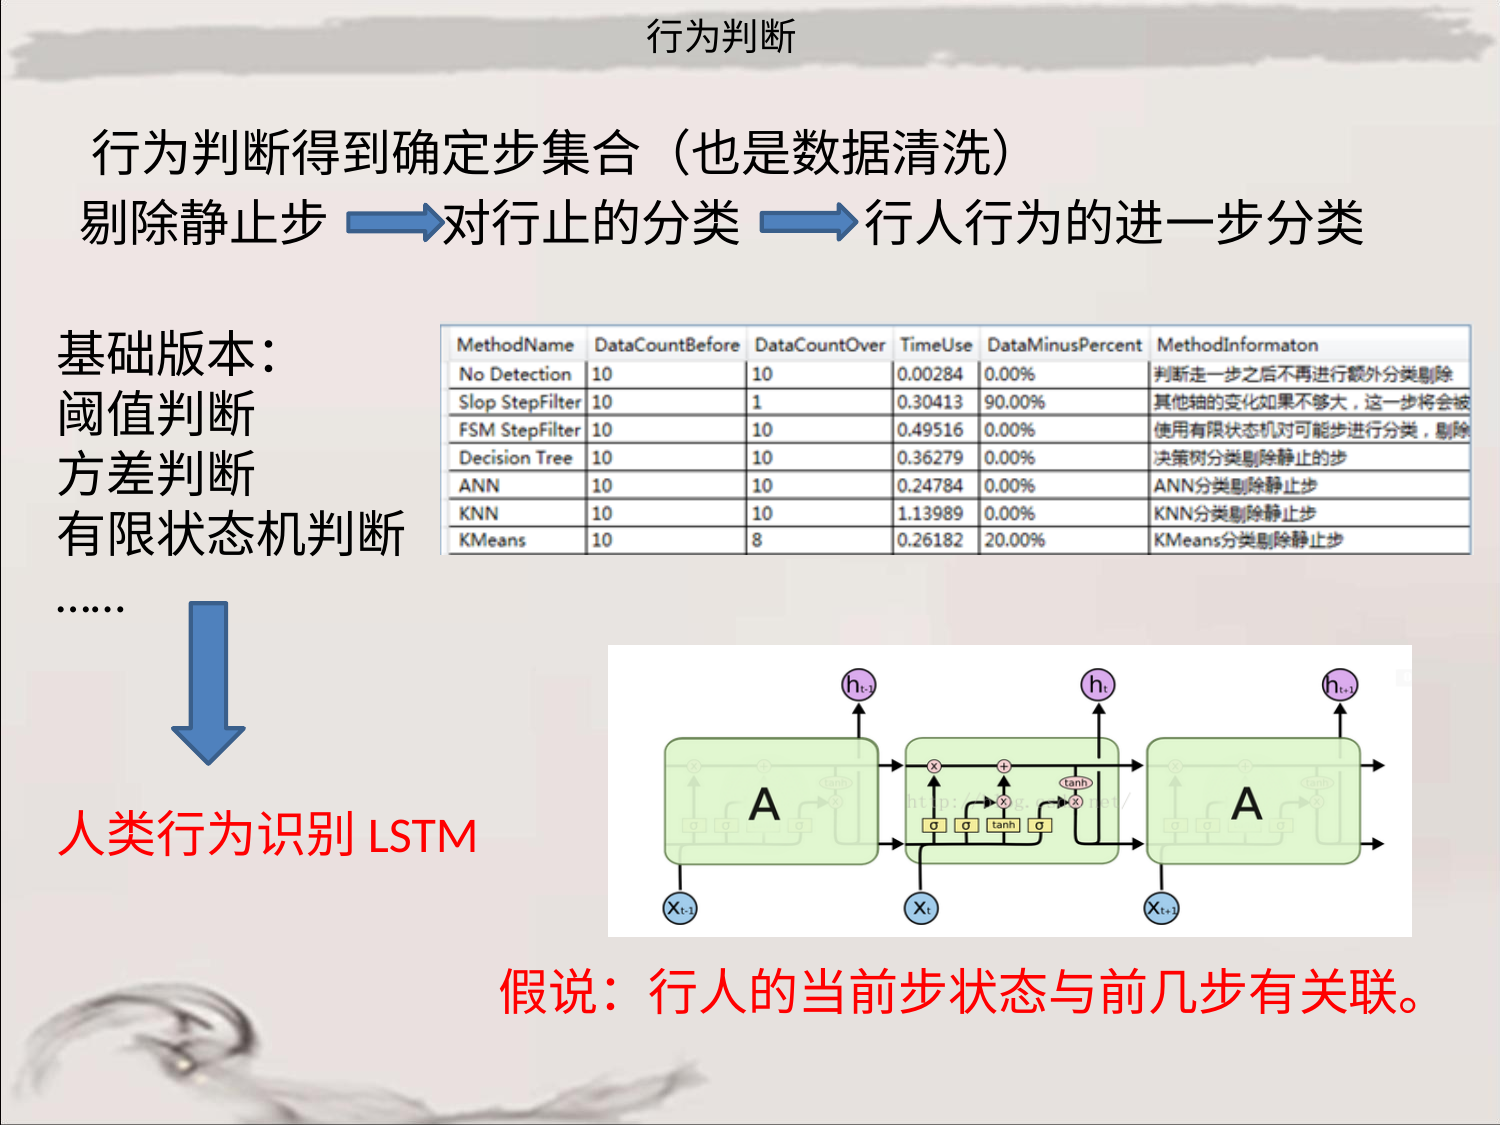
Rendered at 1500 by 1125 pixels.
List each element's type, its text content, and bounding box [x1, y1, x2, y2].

text_box 基础版本： 阈值判断 方差判断 有限状态机判断 …… 人类行为识别LSTM [41, 315, 1317, 871]
text_box 假说：行人的当前步状态与前几步有关联。 [484, 952, 1474, 1028]
text_box [171, 601, 246, 766]
picture [0, 0, 1500, 1125]
text_box [759, 202, 859, 242]
text_box 行为判断 [631, 5, 1010, 66]
text_box 剔除静止步 对行止的分类 行人行为的进一步分类 [64, 184, 1436, 260]
text_box [346, 202, 446, 243]
text_box 行为判断得到确定步集合（也是数据清洗） [76, 113, 1376, 184]
